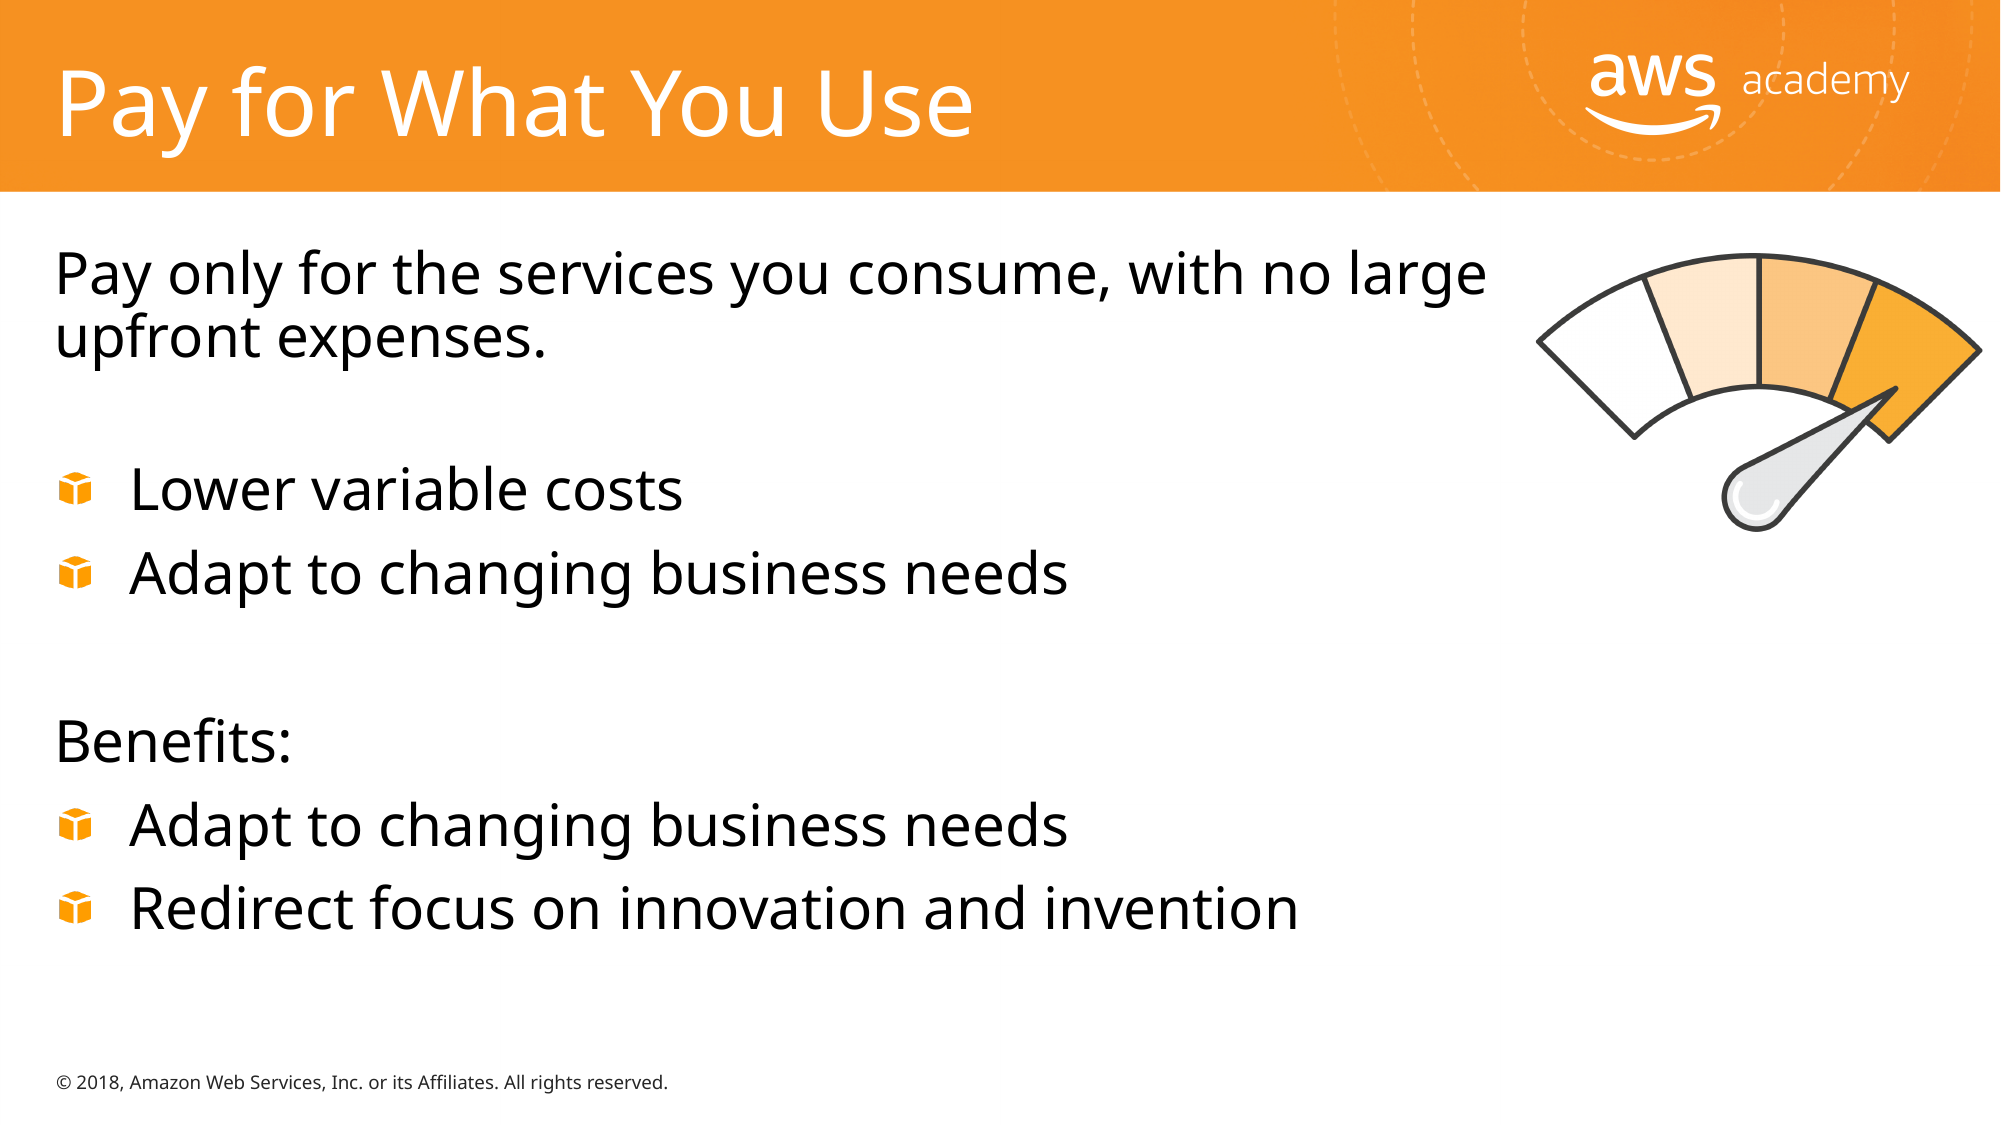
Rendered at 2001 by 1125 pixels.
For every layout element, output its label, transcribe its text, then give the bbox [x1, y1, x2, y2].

list Pay only for the services you consume, with no large upfront expenses. Lower variable costs Adapt to changing business needs Benefits: Adapt to changing business needs Redirect focus on innovation and invention [39, 236, 1765, 1043]
title Pay for What You Use [39, 43, 1573, 172]
picture [0, 0, 2001, 1125]
